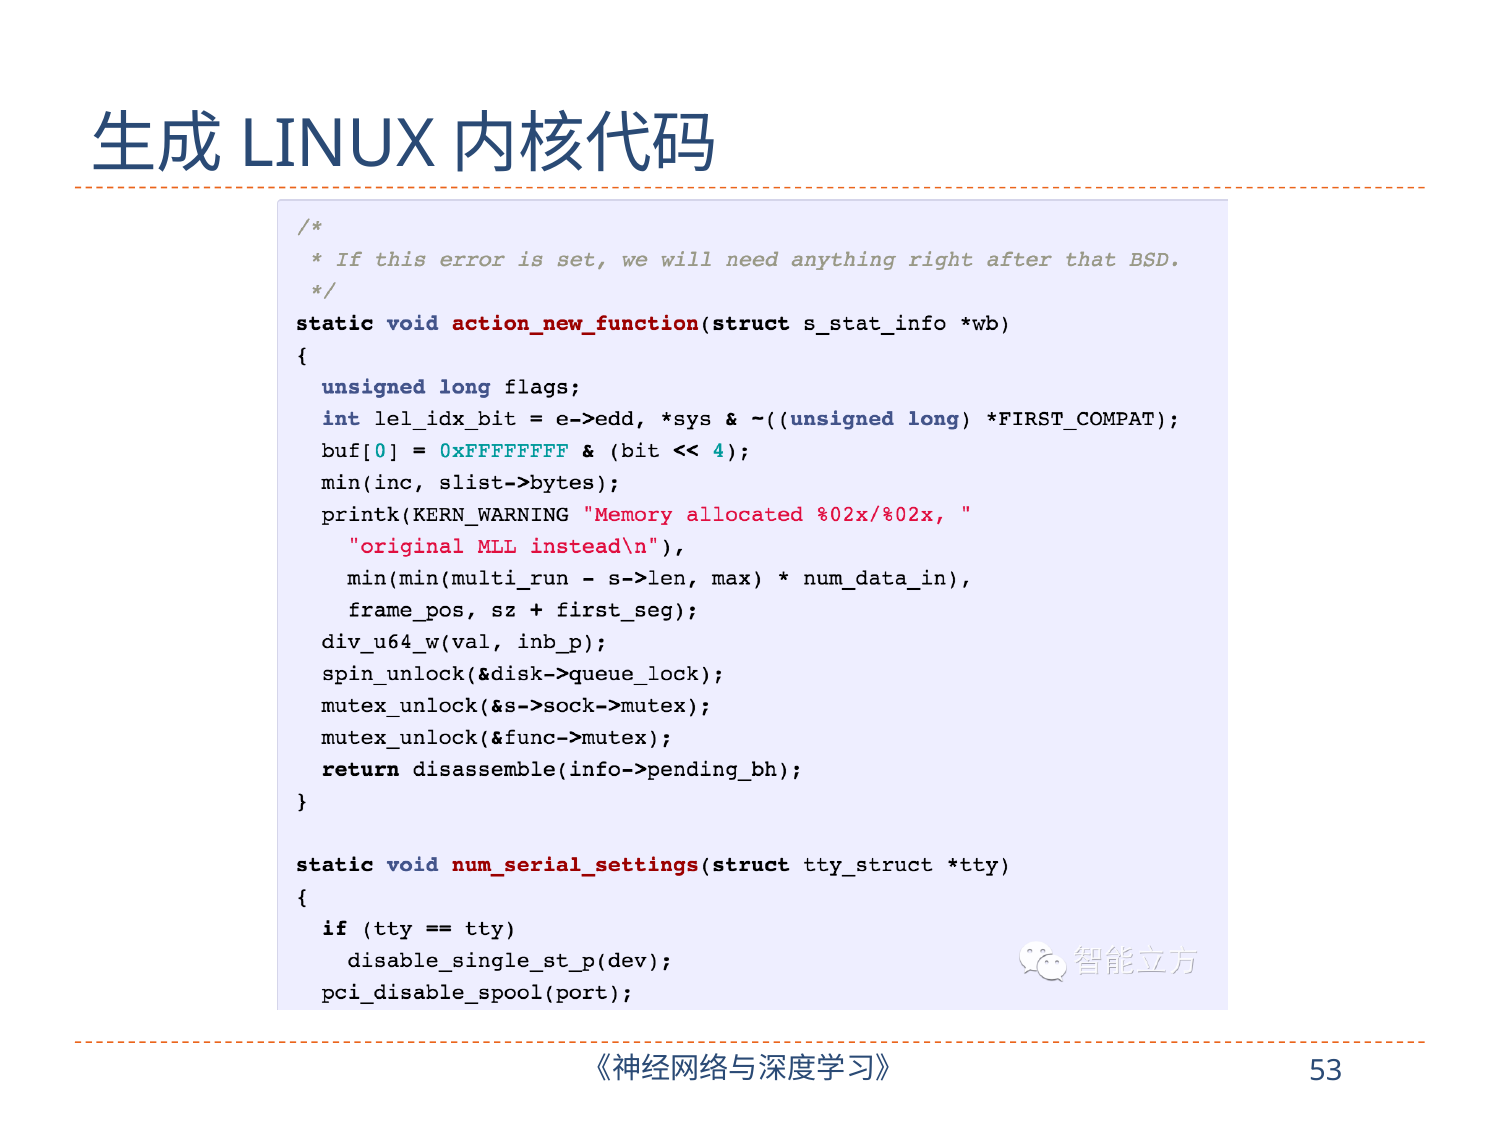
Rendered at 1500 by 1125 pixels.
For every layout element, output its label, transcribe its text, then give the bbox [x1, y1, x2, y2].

title 生成LINUX内核代码 [75, 24, 1425, 188]
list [271, 199, 1229, 1011]
